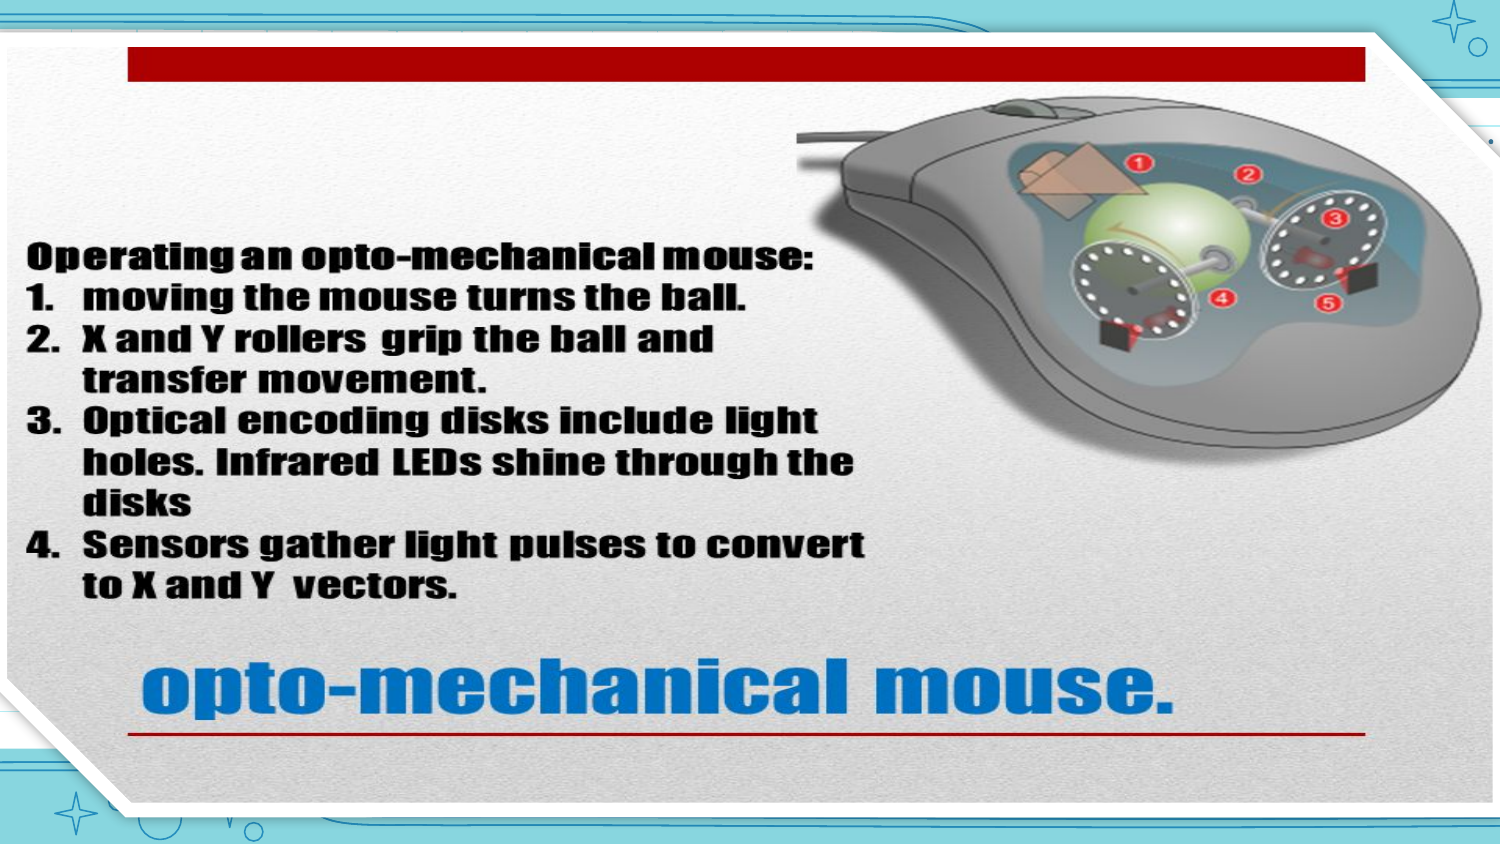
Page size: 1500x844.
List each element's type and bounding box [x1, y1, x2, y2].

picture [0, 39, 1500, 811]
text_box [0, 14, 959, 22]
